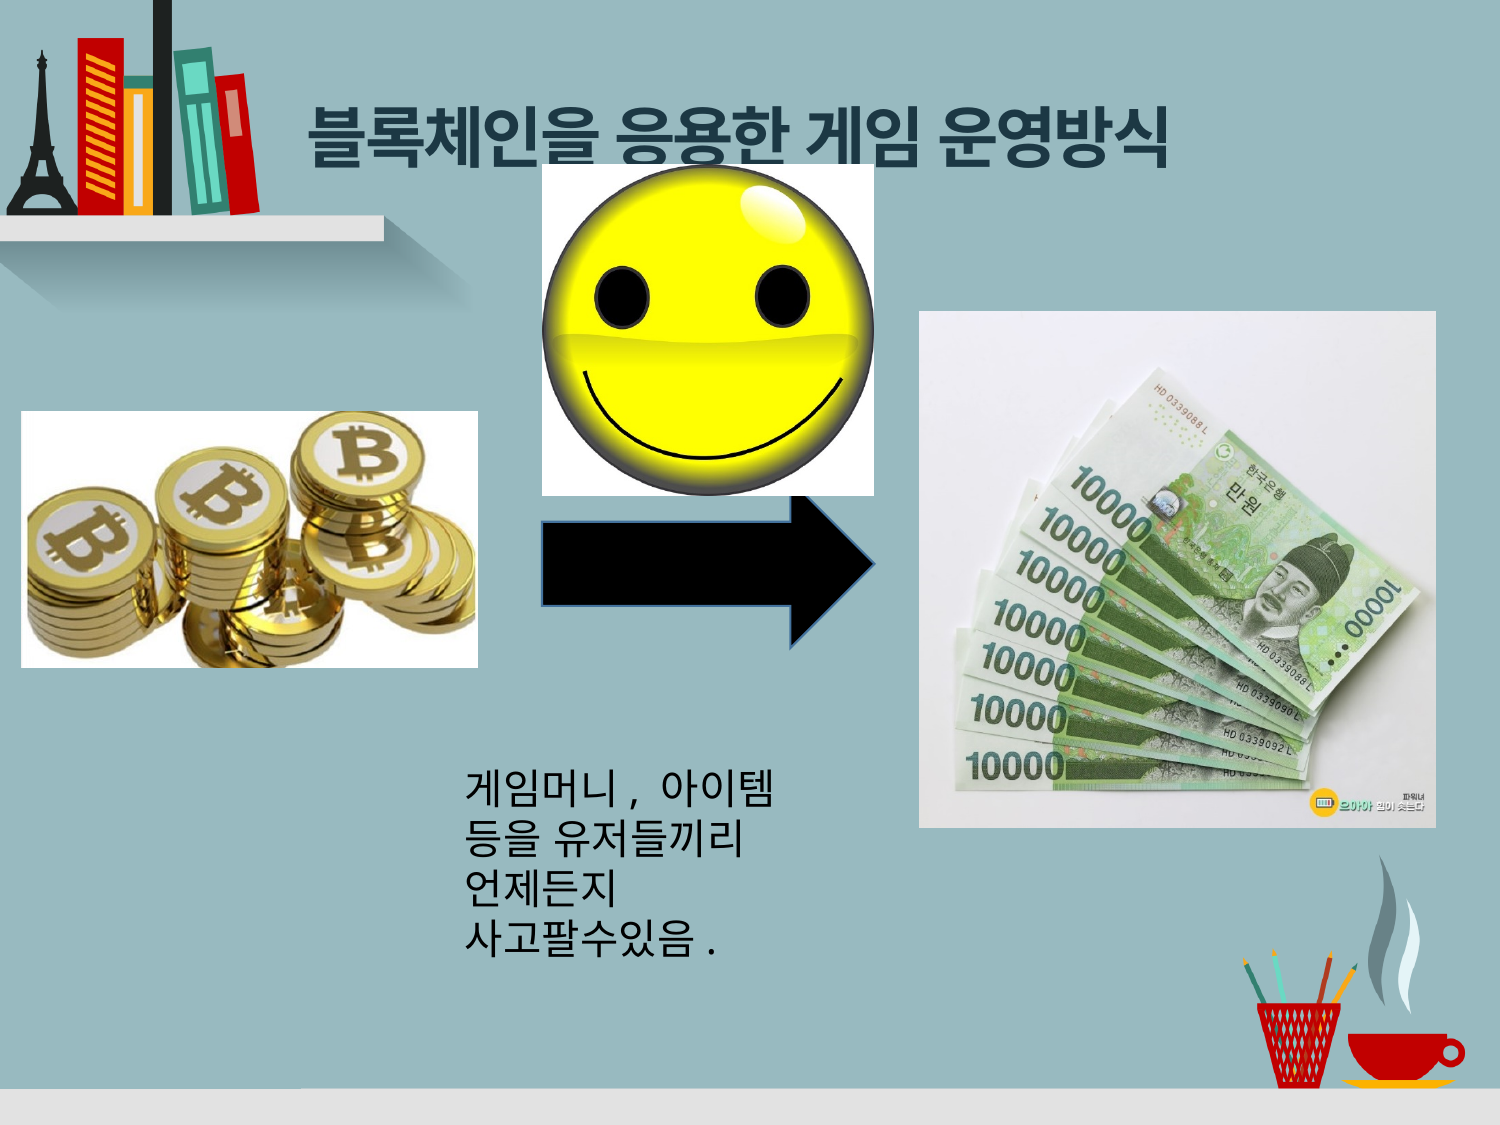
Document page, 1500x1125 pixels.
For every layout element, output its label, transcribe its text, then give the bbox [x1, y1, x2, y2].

title 블록체인을 응용한 게임 운영방식 [291, 89, 1270, 194]
text_box 게임머니, 아이템 등을 유저들끼리 언제든지 사고팔수있음. [450, 755, 874, 971]
picture [0, 0, 1500, 1125]
text_box [540, 496, 877, 651]
